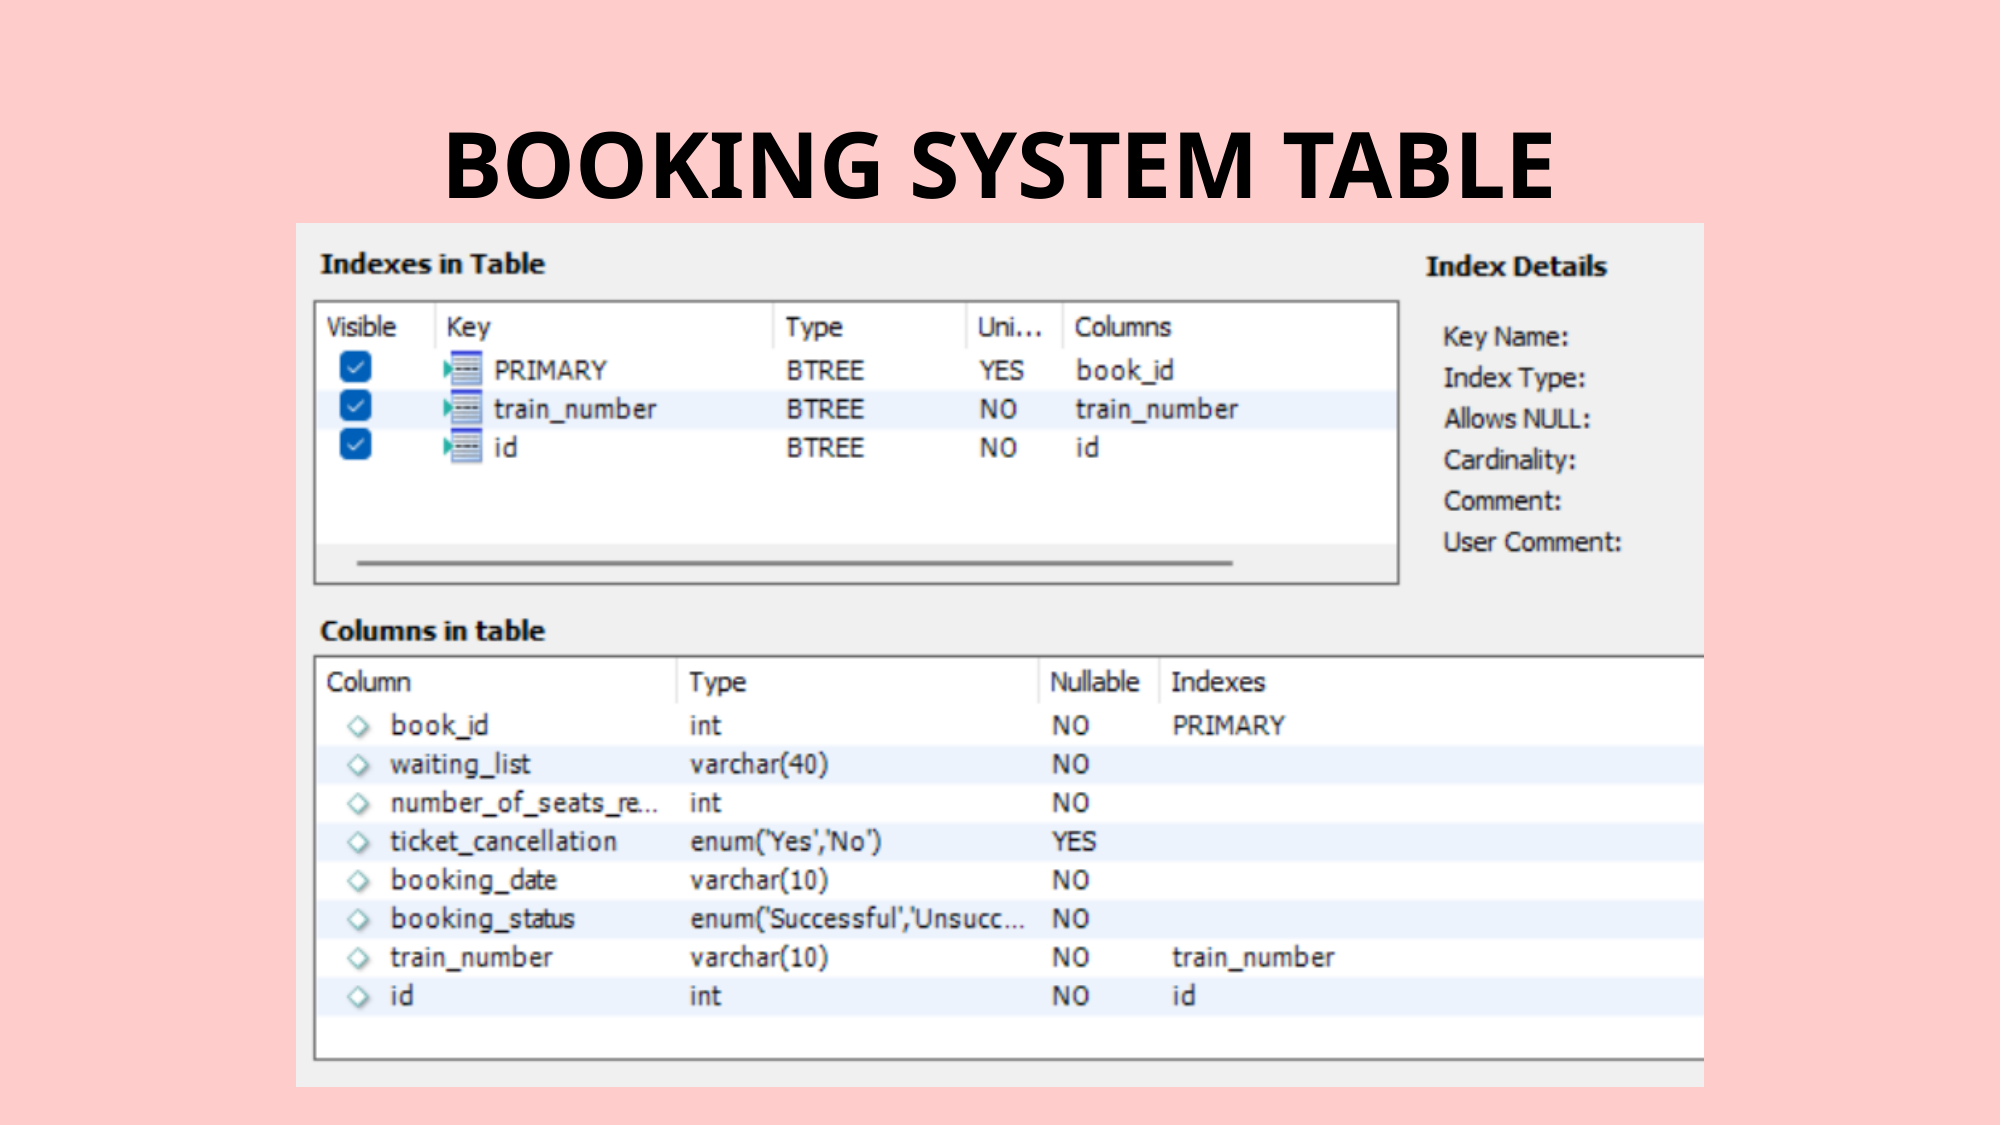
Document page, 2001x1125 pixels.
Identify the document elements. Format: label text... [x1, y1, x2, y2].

title BOOKING SYSTEM TABLE [137, 59, 1863, 278]
picture [296, 223, 1704, 1087]
